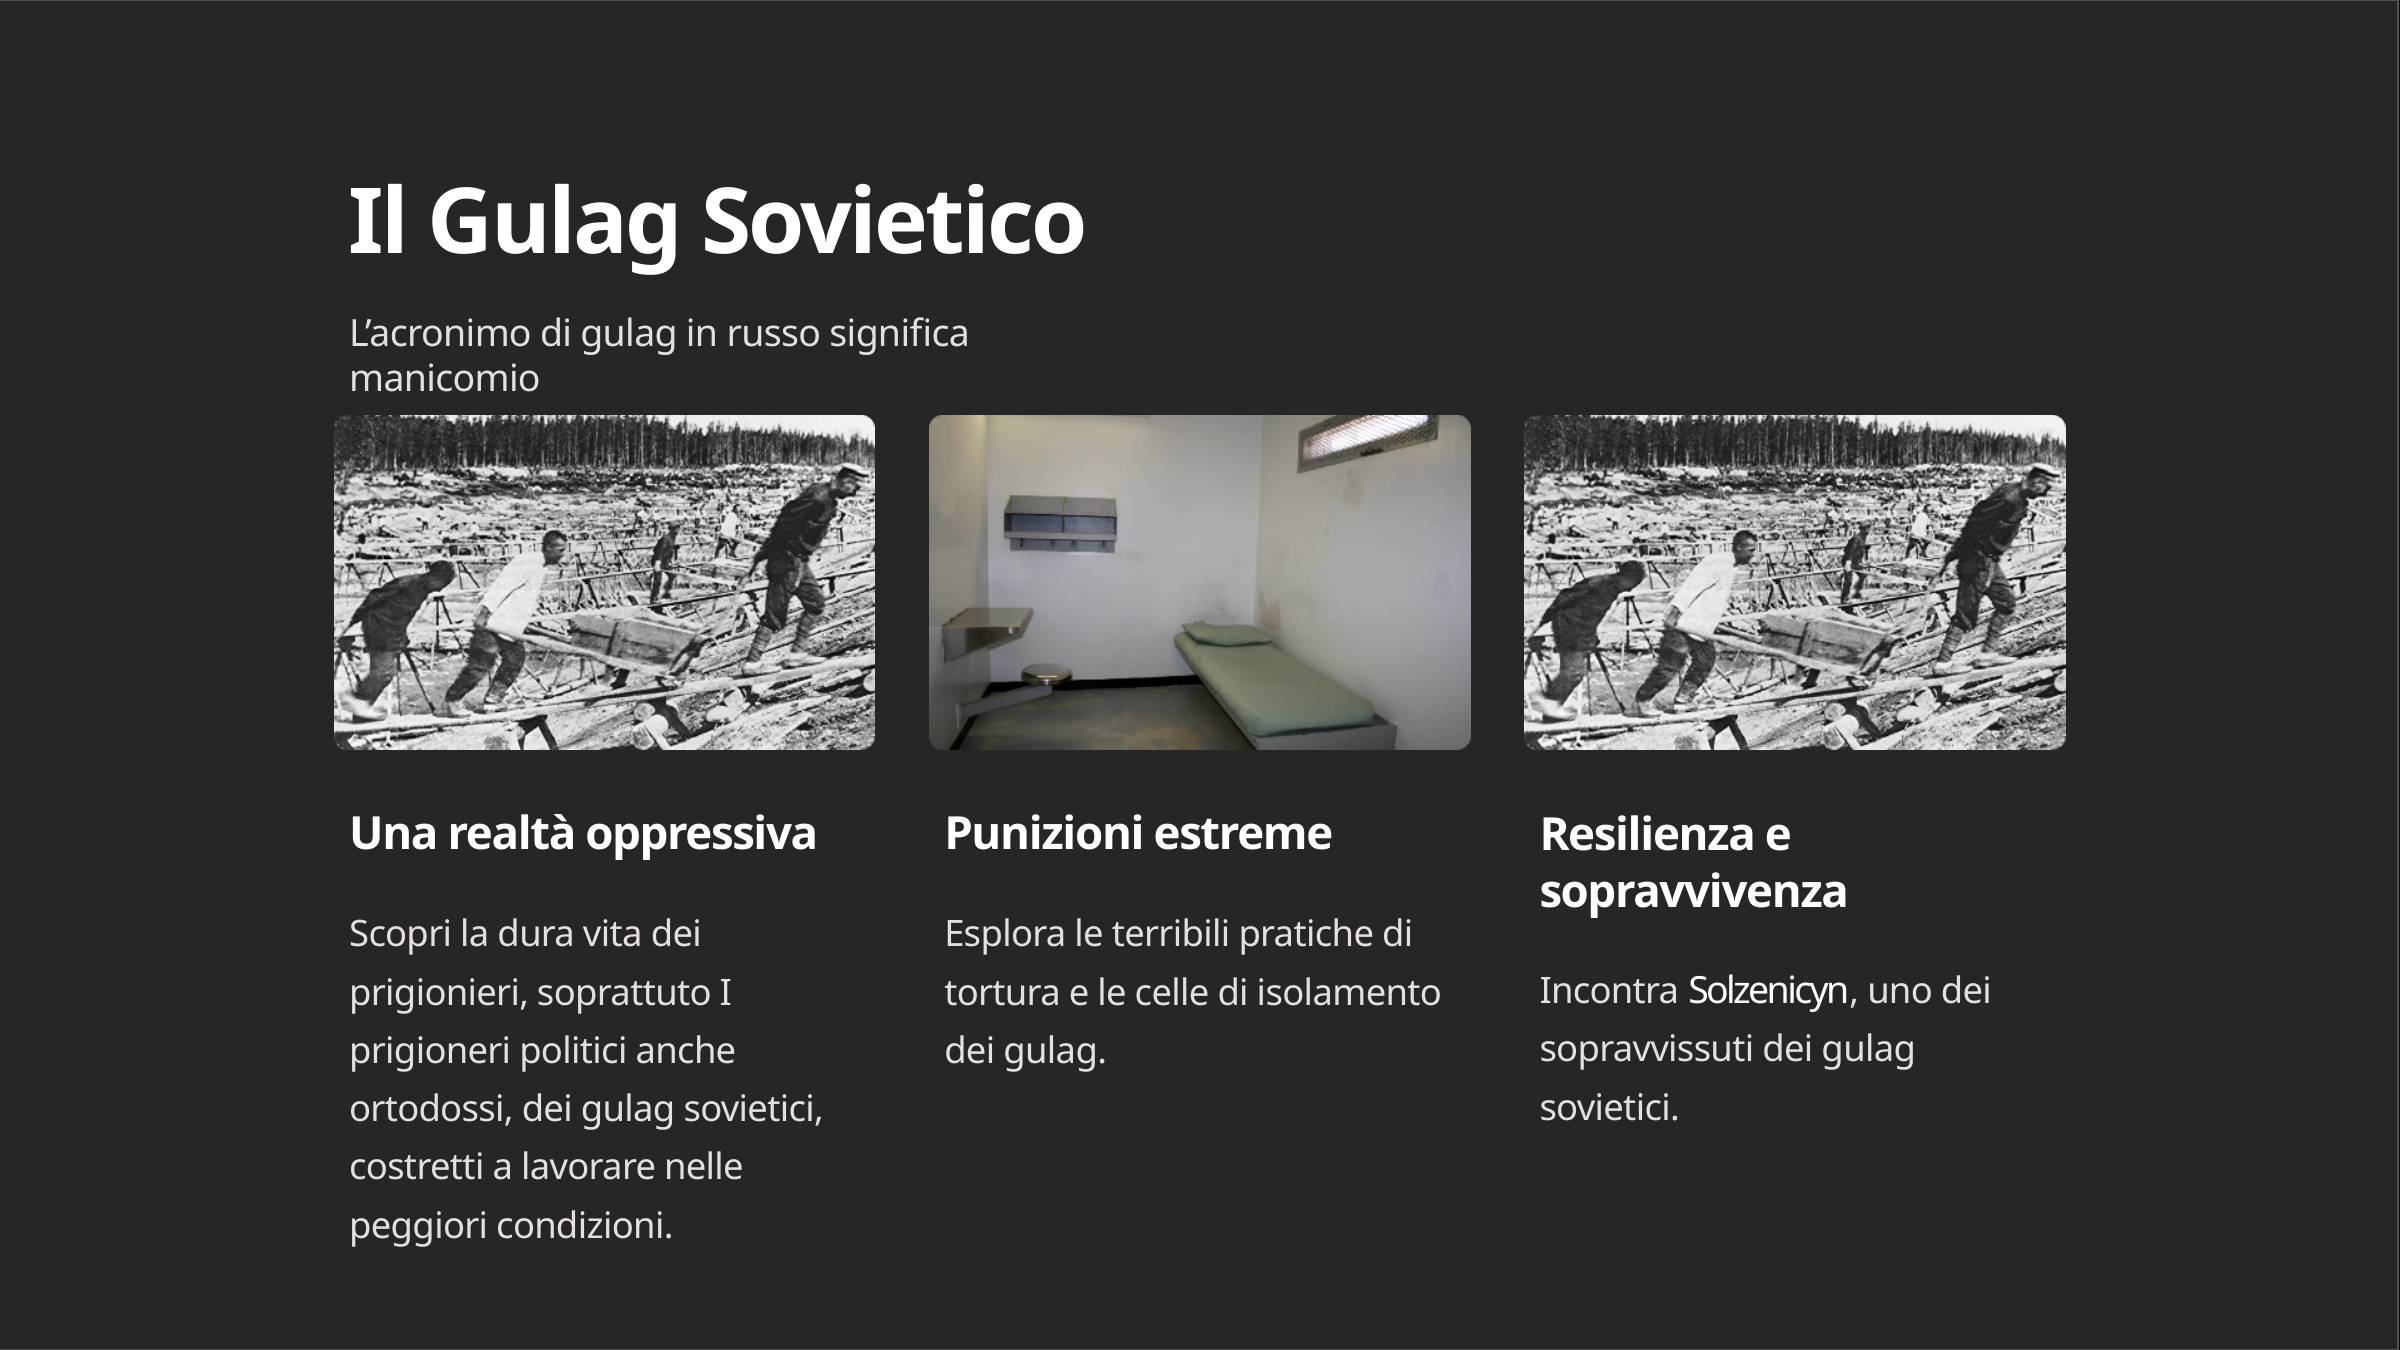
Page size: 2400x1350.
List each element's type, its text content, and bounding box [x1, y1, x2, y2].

text_box Una realtà oppressiva [334, 794, 785, 852]
text_box Resilienza e sopravvivenza [1524, 794, 2066, 909]
text_box Il Gulag Sovietico [334, 150, 1064, 265]
picture [334, 415, 875, 750]
text_box [0, 0, 2398, 1350]
text_box L’acronimo di gulag in russo significa manicomio [334, 301, 1146, 407]
text_box Incontra Solzenicyn, uno dei sopravvissuti dei gulag sovietici. [1524, 945, 2066, 1121]
picture [929, 415, 1471, 750]
text_box Punizioni estreme [929, 794, 1303, 852]
picture [1524, 415, 2066, 750]
text_box Esplora le terribili pratiche di tortura e le celle di isolamento dei gulag. [929, 888, 1471, 1064]
text_box Scopri la dura vita dei prigionieri, soprattuto I prigioneri politici anche ortodossi, dei gulag sovietici, costretti a lavorare nelle peggiori condizioni. [334, 888, 875, 1305]
